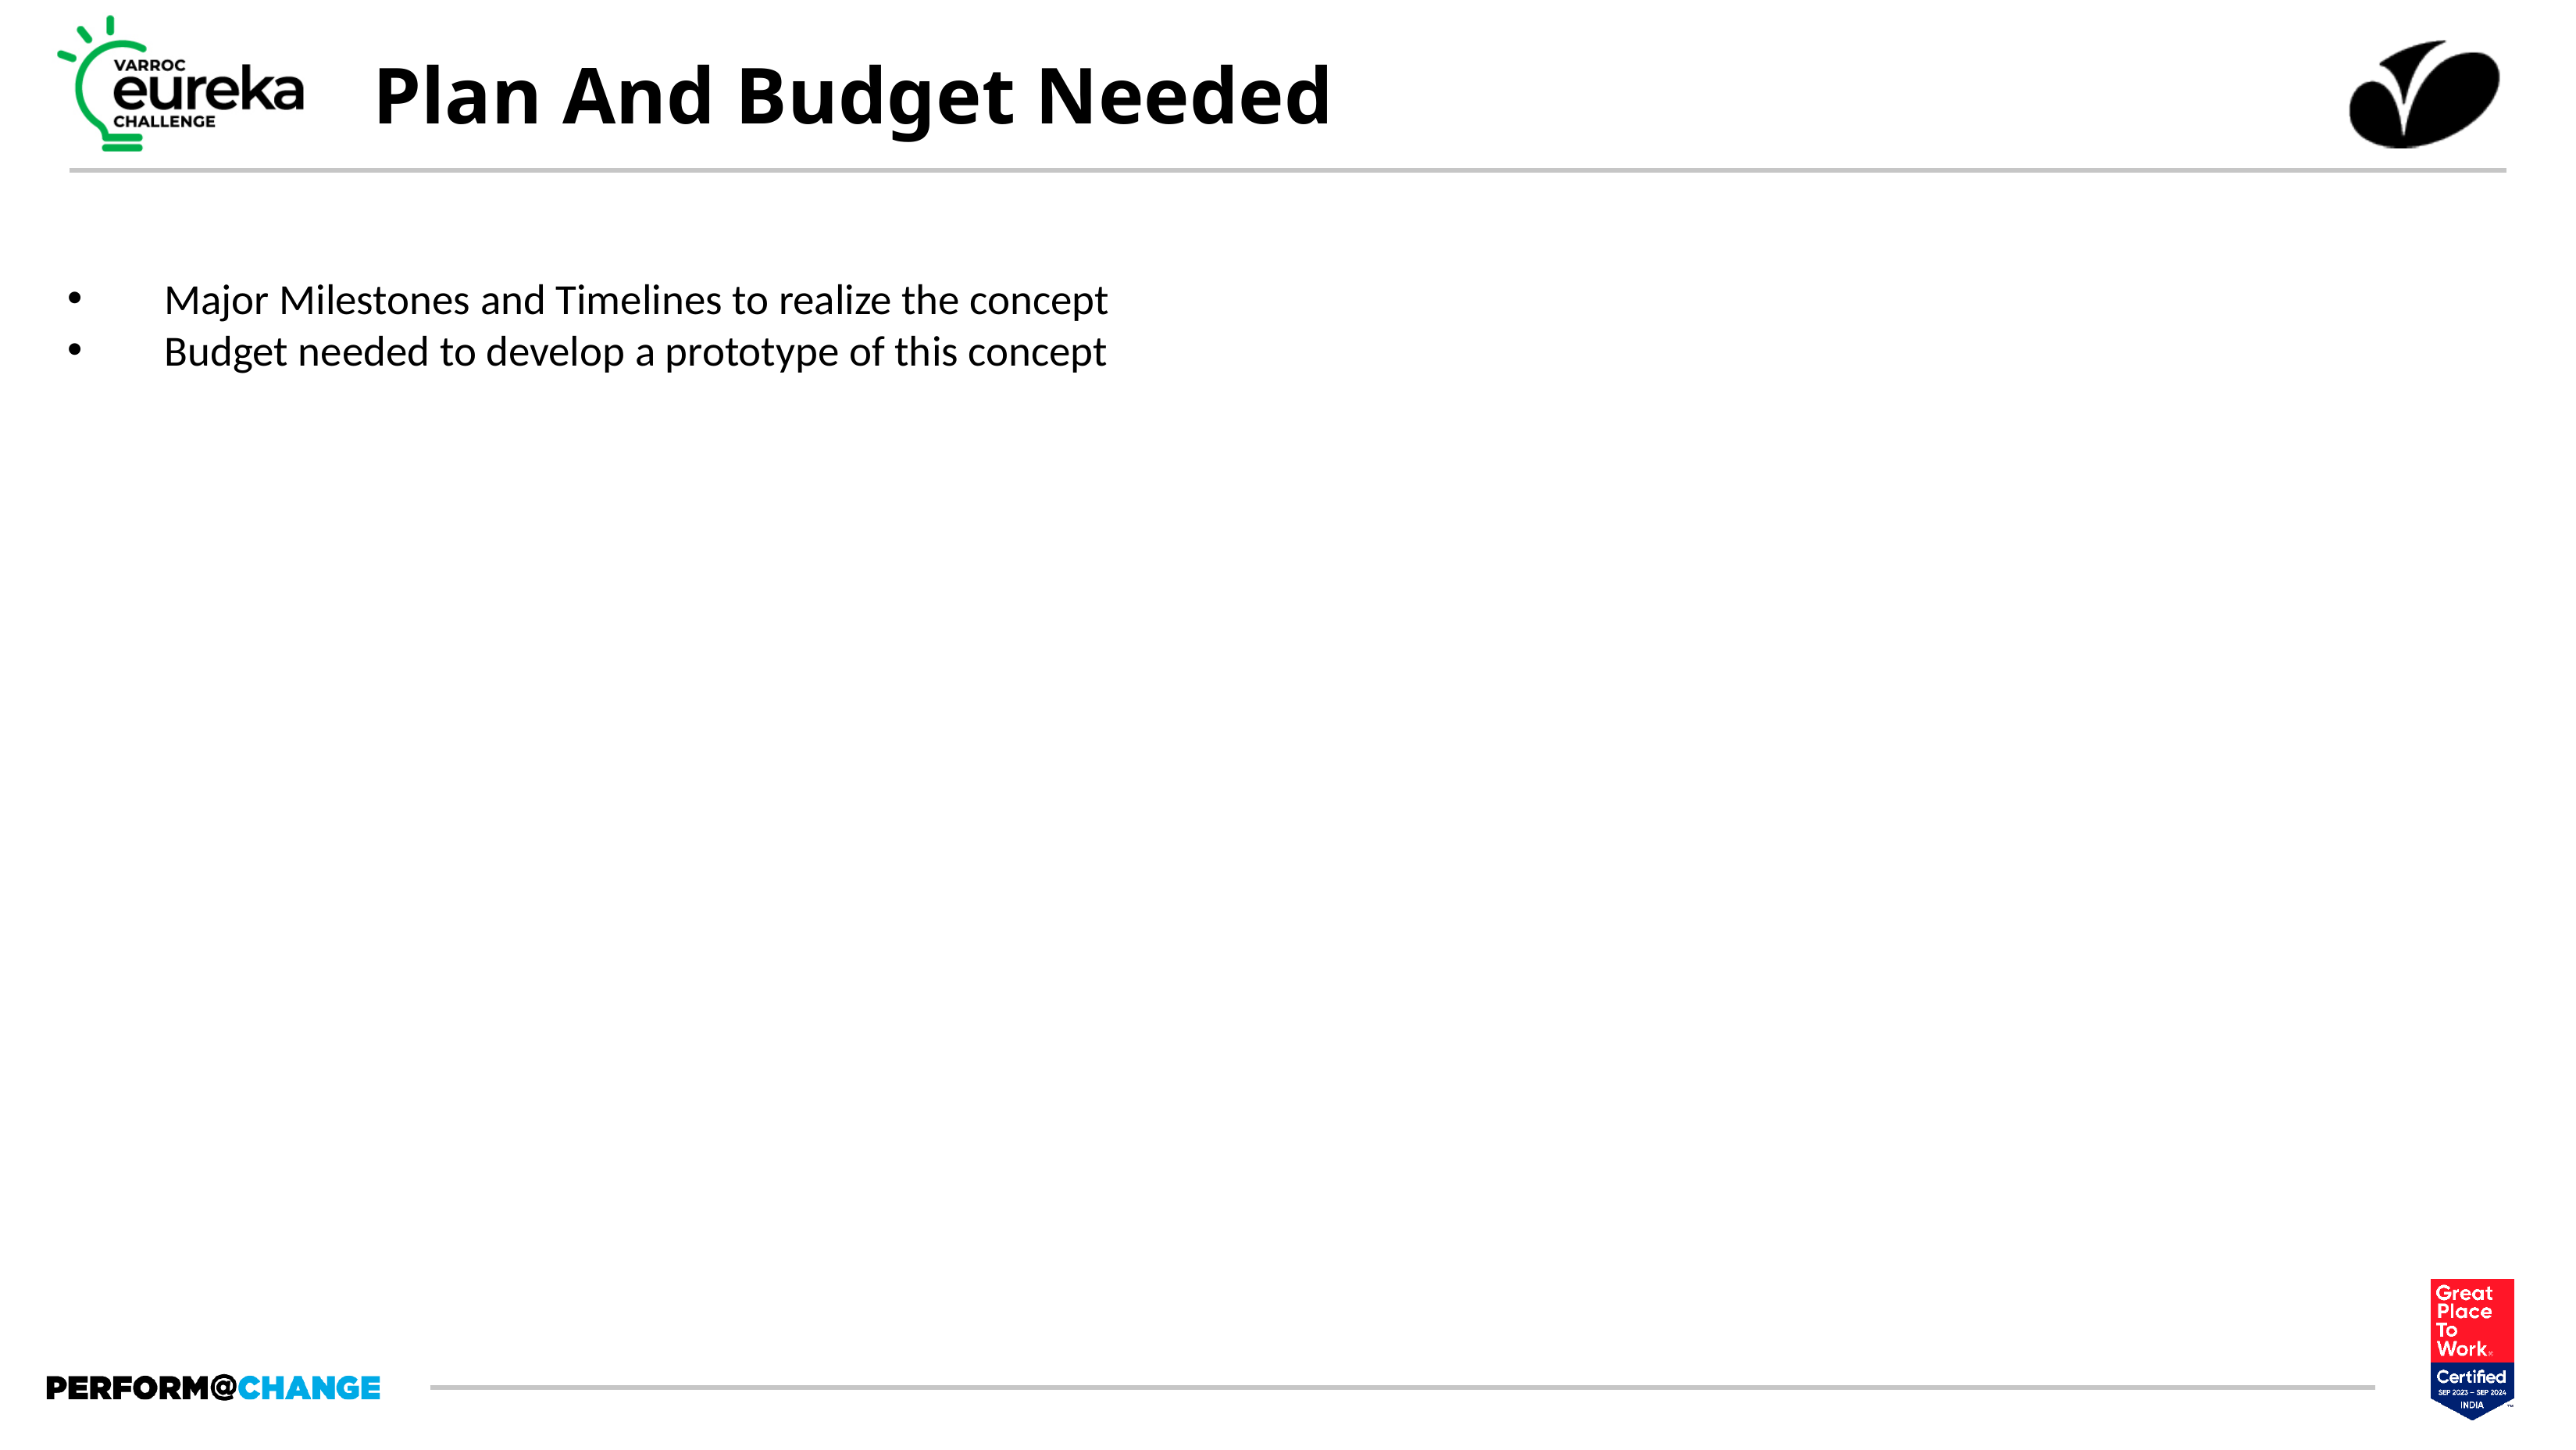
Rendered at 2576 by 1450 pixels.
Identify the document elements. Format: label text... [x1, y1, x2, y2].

text_box Plan And Budget Needed [371, 45, 1759, 139]
picture [2349, 40, 2539, 148]
list Major Milestones and Timelines to realize the concept Budget needed to develop a prototype of this concept [67, 270, 1493, 376]
picture [28, 1369, 380, 1406]
picture [2419, 1266, 2525, 1425]
picture [44, 9, 317, 152]
